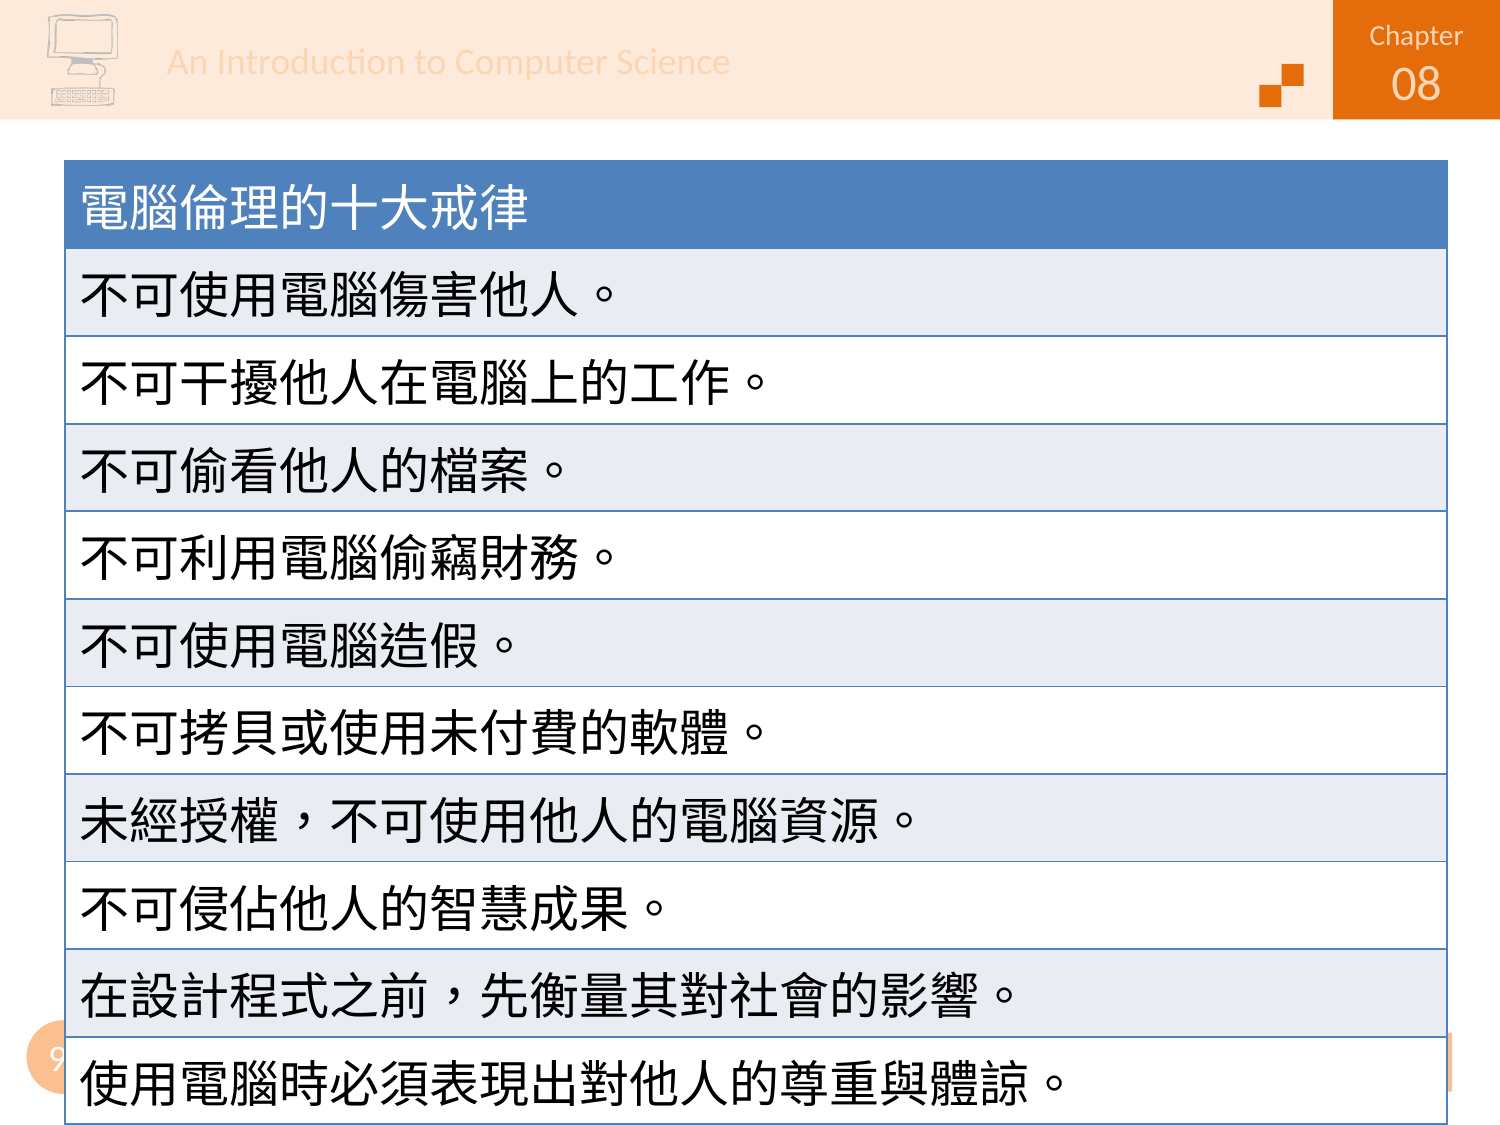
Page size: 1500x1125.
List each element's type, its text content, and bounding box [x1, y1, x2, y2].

table_cell 使用電腦時必須表現出對他人的尊重與體諒。 [66, 1038, 1446, 1123]
table_cell 在設計程式之前，先衡量其對社會的影響。 [66, 950, 1446, 1036]
table_header 電腦倫理的十大戒律 [66, 162, 1446, 248]
table_cell 不可偷看他人的檔案。 [66, 425, 1446, 510]
picture [47, 14, 118, 106]
table_cell 不可干擾他人在電腦上的工作。 [66, 337, 1446, 423]
table_cell 不可拷貝或使用未付費的軟體。 [66, 687, 1446, 773]
table_cell 不可利用電腦偷竊財務。 [66, 512, 1446, 598]
table_cell 不可侵佔他人的智慧成果。 [66, 862, 1446, 948]
table_cell 不可使用電腦造假。 [66, 600, 1446, 686]
table_cell 未經授權，不可使用他人的電腦資源。 [66, 775, 1446, 861]
table_cell 不可使用電腦傷害他人。 [66, 249, 1446, 335]
